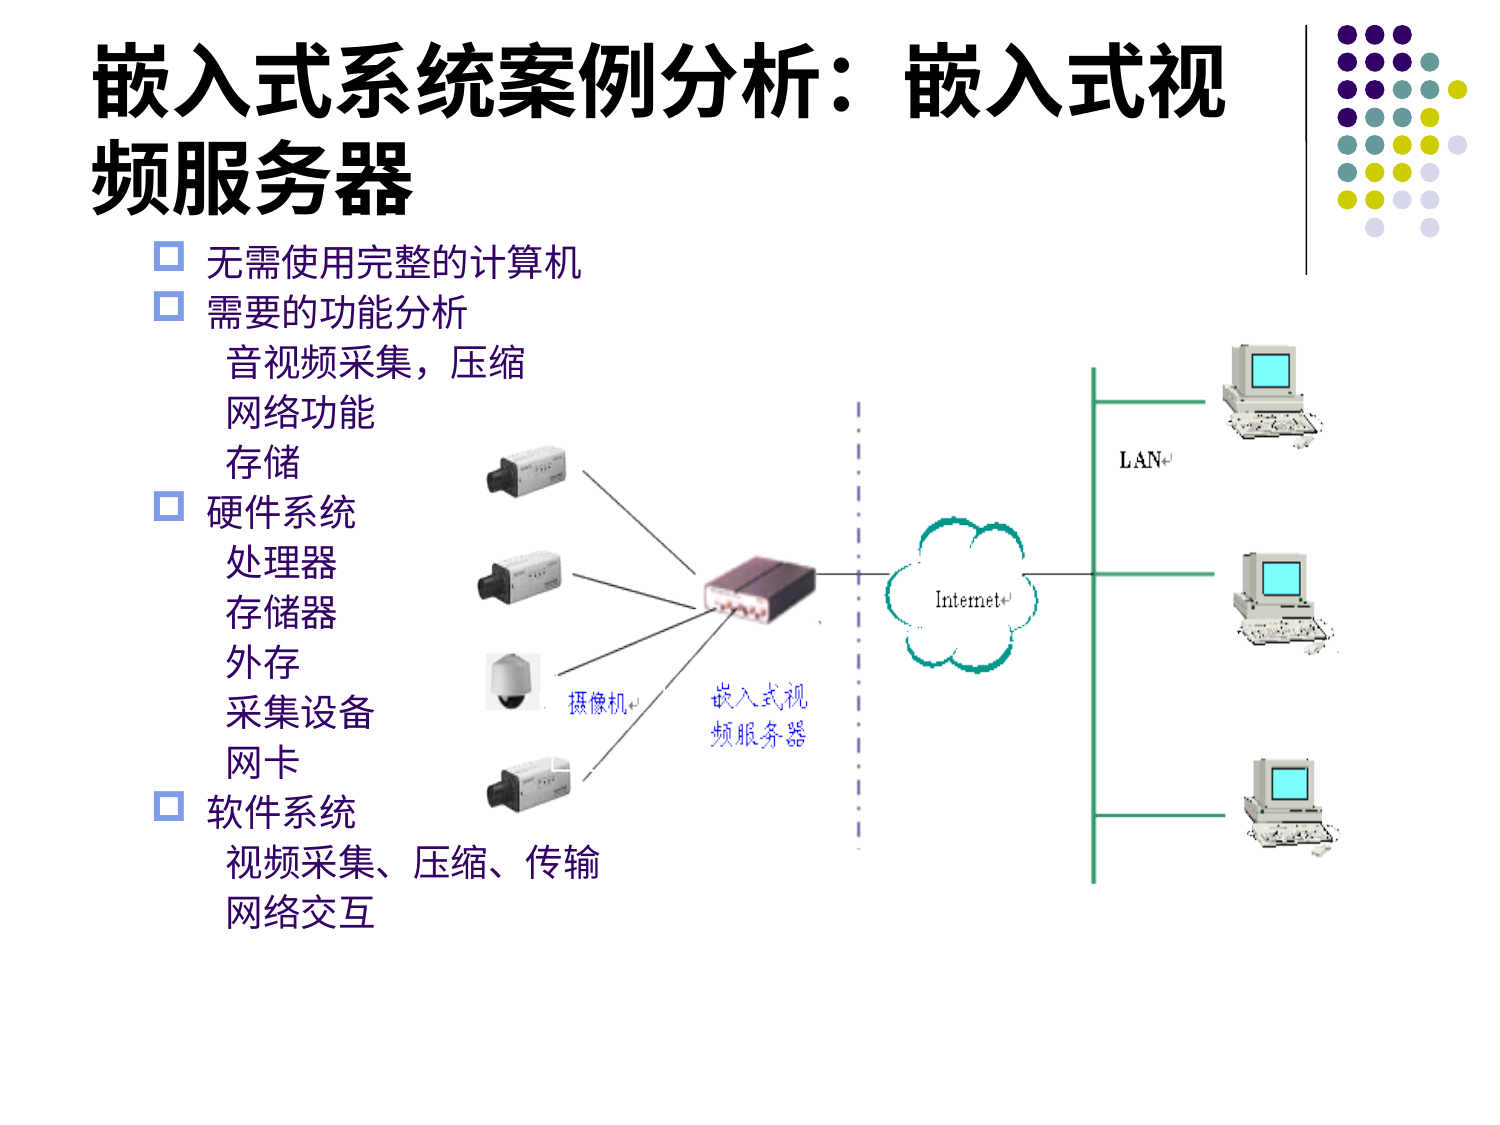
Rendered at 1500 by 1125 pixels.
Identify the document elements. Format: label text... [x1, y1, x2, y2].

text_box 无需使用完整的计算机 需要的功能分析 音视频采集，压缩 网络功能 存储 硬件系统 处理器 存储器 外存 采集设备 网卡 软件系统 视频采集、压缩、传输 网络交互 [135, 231, 833, 1059]
title 嵌入式系统案例分析：嵌入式视频服务器 [75, 20, 1313, 233]
picture [466, 337, 1377, 898]
